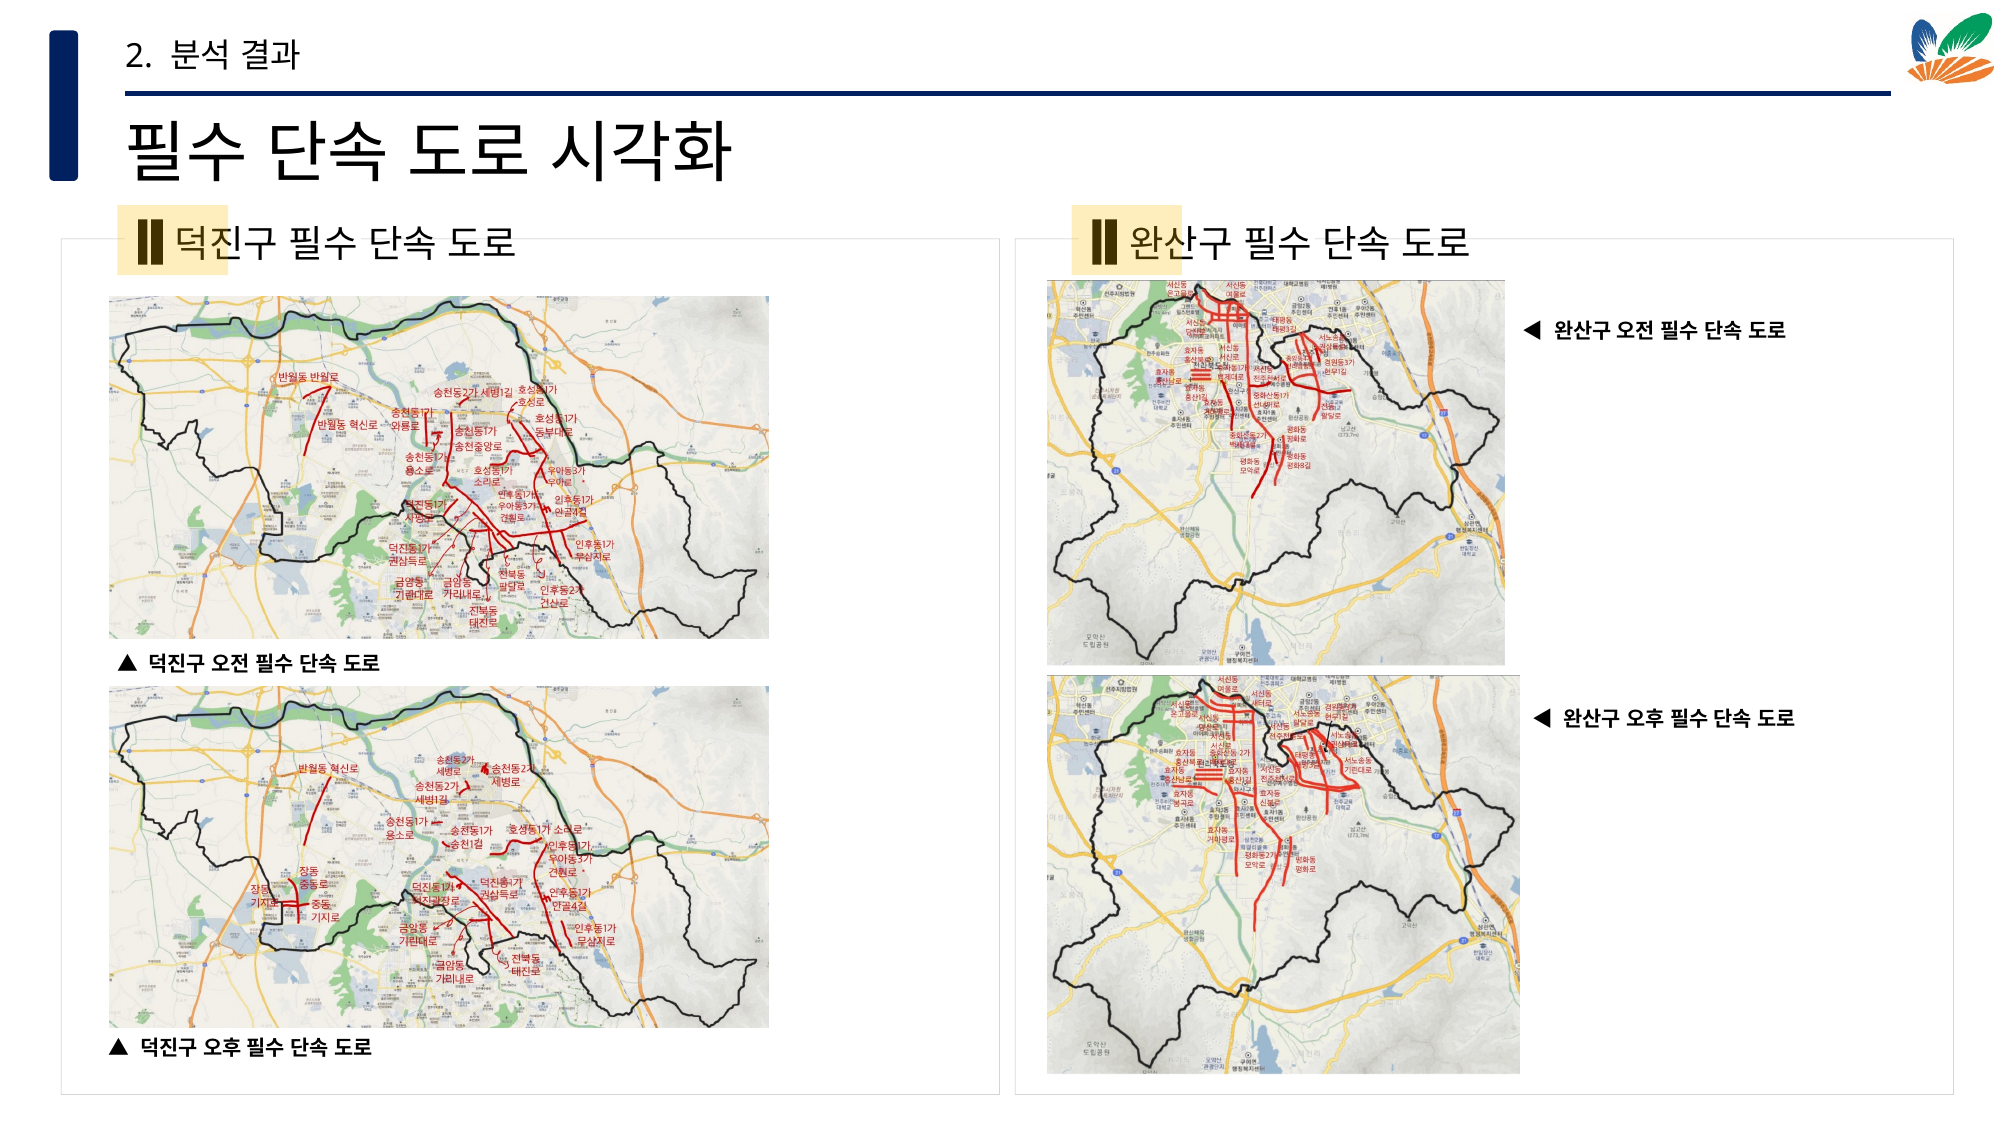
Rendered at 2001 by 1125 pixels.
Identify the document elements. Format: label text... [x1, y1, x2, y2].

text_box [116, 204, 229, 276]
text_box ◀ 완산구 오후 필수 단속 도로 [1532, 705, 1970, 731]
picture [1047, 280, 1505, 666]
text_box [1014, 238, 1955, 1095]
text_box [60, 238, 1001, 1095]
text_box 2. 분석 결과 [125, 34, 681, 75]
text_box ▲ 덕진구 오전 필수 단속 도로 [117, 650, 555, 676]
picture [109, 296, 769, 639]
text_box [48, 29, 80, 182]
text_box 필수 단속 도로 시각화 [124, 104, 1908, 190]
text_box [1078, 210, 1876, 277]
text_box ▲ 덕진구 오후 필수 단속 도로 [109, 1034, 547, 1060]
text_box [124, 210, 922, 277]
picture [1907, 13, 1994, 84]
picture [1047, 675, 1520, 1075]
picture [109, 686, 769, 1028]
text_box ◀ 완산구 오전 필수 단속 도로 [1522, 317, 1960, 343]
text_box [1071, 204, 1183, 276]
